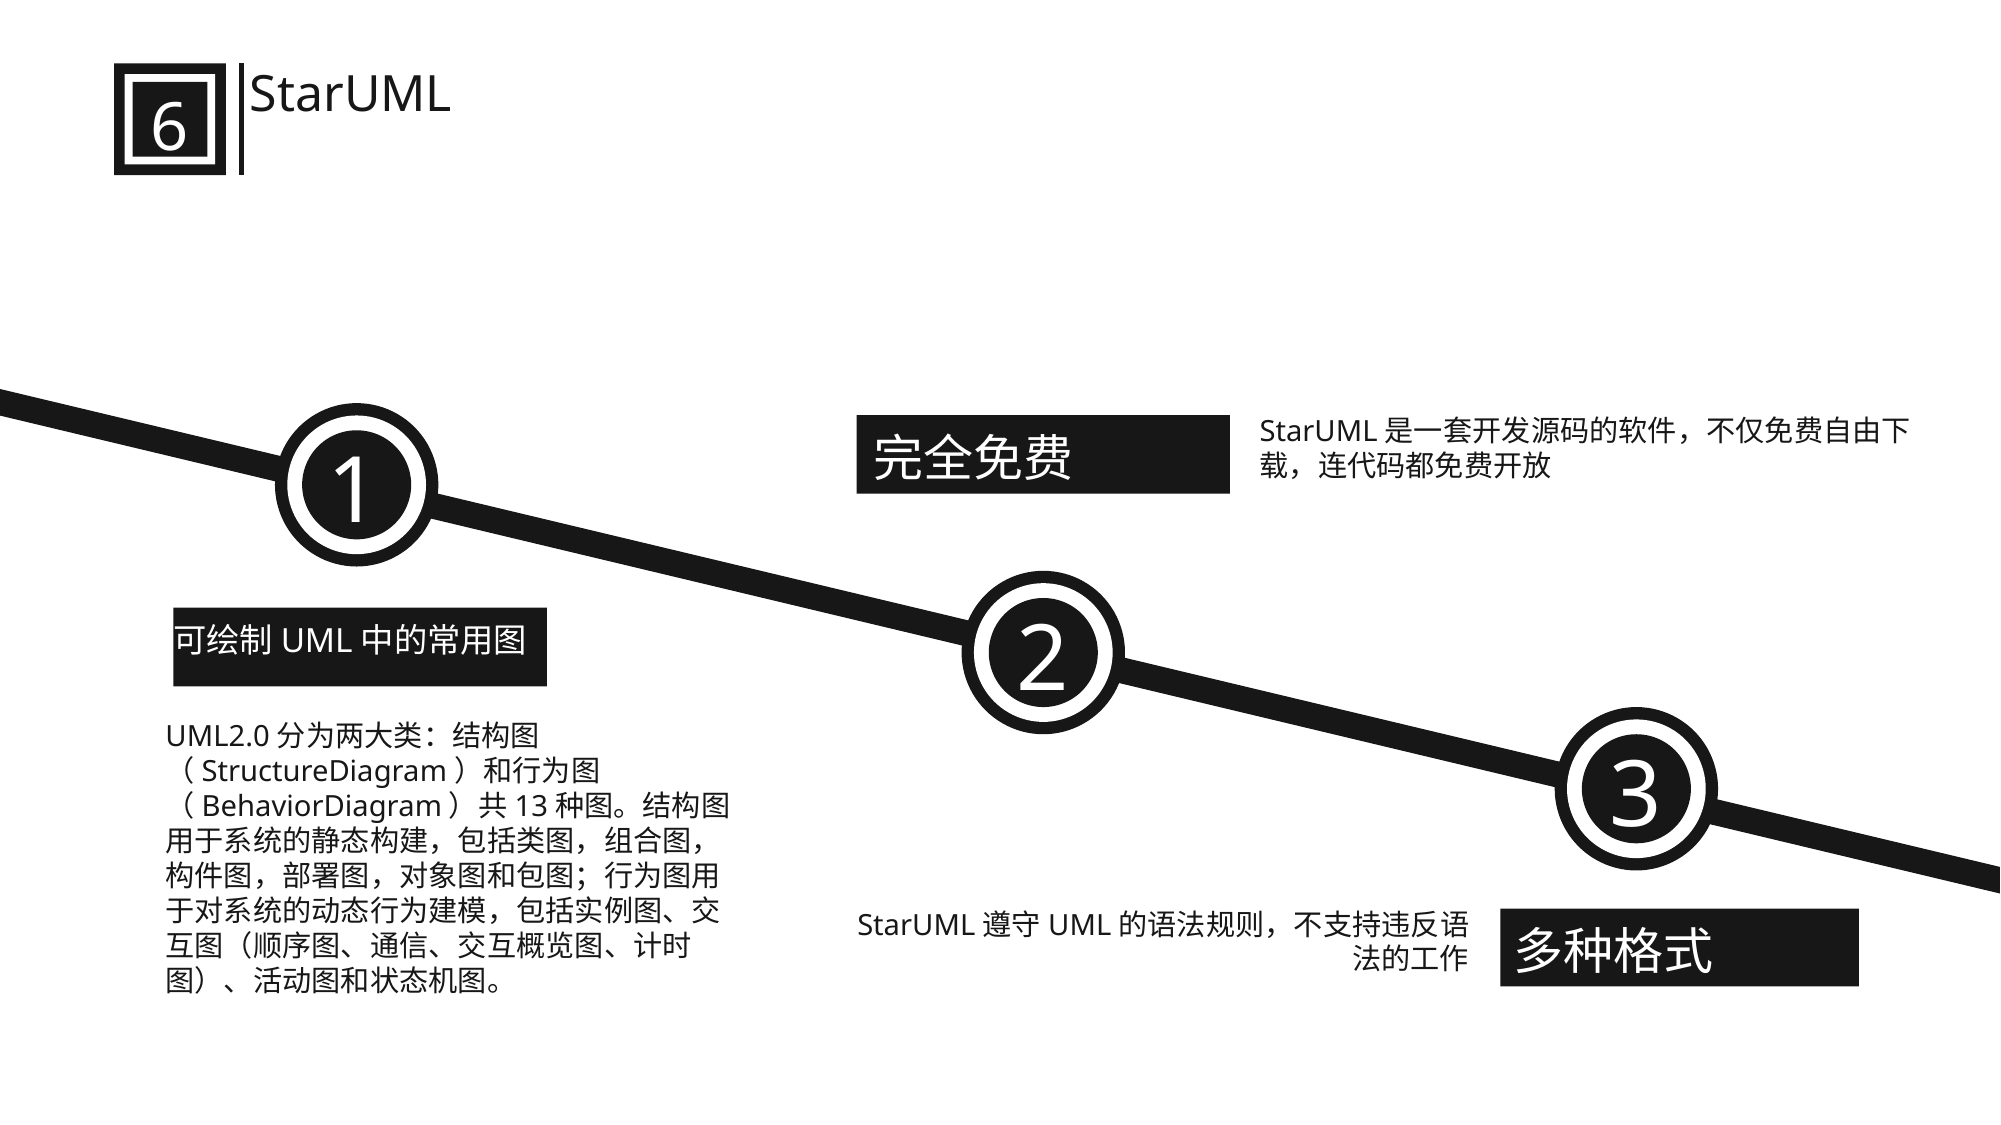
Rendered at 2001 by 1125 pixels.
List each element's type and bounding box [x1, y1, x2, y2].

text_box [274, 403, 439, 567]
text_box [1554, 707, 1719, 871]
text_box [150, 607, 761, 1009]
text_box [439, 492, 961, 647]
text_box [0, 387, 274, 483]
text_box [856, 405, 1940, 495]
text_box [1125, 656, 1554, 789]
text_box [816, 898, 1859, 988]
text_box [961, 570, 1125, 735]
text_box [1719, 798, 2000, 895]
text_box [113, 53, 455, 176]
